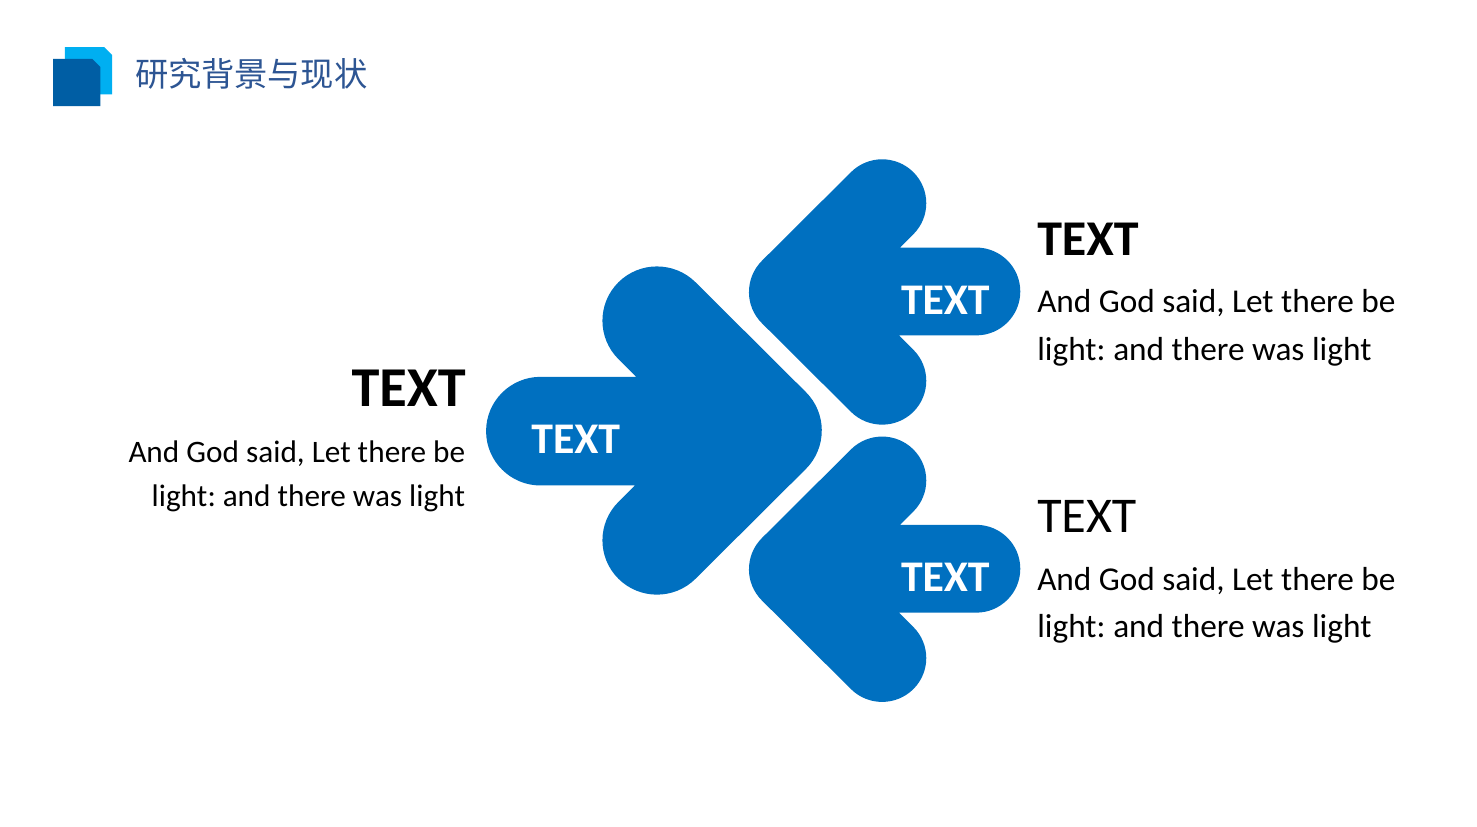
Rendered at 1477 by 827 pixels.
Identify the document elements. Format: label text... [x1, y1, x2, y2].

text_box 研究背景与现状 [124, 47, 408, 99]
text_box TEXT [889, 532, 1001, 607]
text_box [746, 157, 1023, 427]
text_box TEXT And God said, Let there be light: and there was light [63, 330, 477, 519]
text_box [62, 45, 115, 97]
text_box [746, 434, 1023, 705]
text_box TEXT [889, 254, 1001, 329]
text_box TEXT And God said, Let there be light: and there was light [1026, 187, 1413, 373]
text_box TEXT [520, 393, 632, 468]
text_box [50, 56, 103, 109]
text_box [483, 264, 824, 597]
text_box TEXT And God said, Let there be light: and there was light [1026, 464, 1413, 650]
